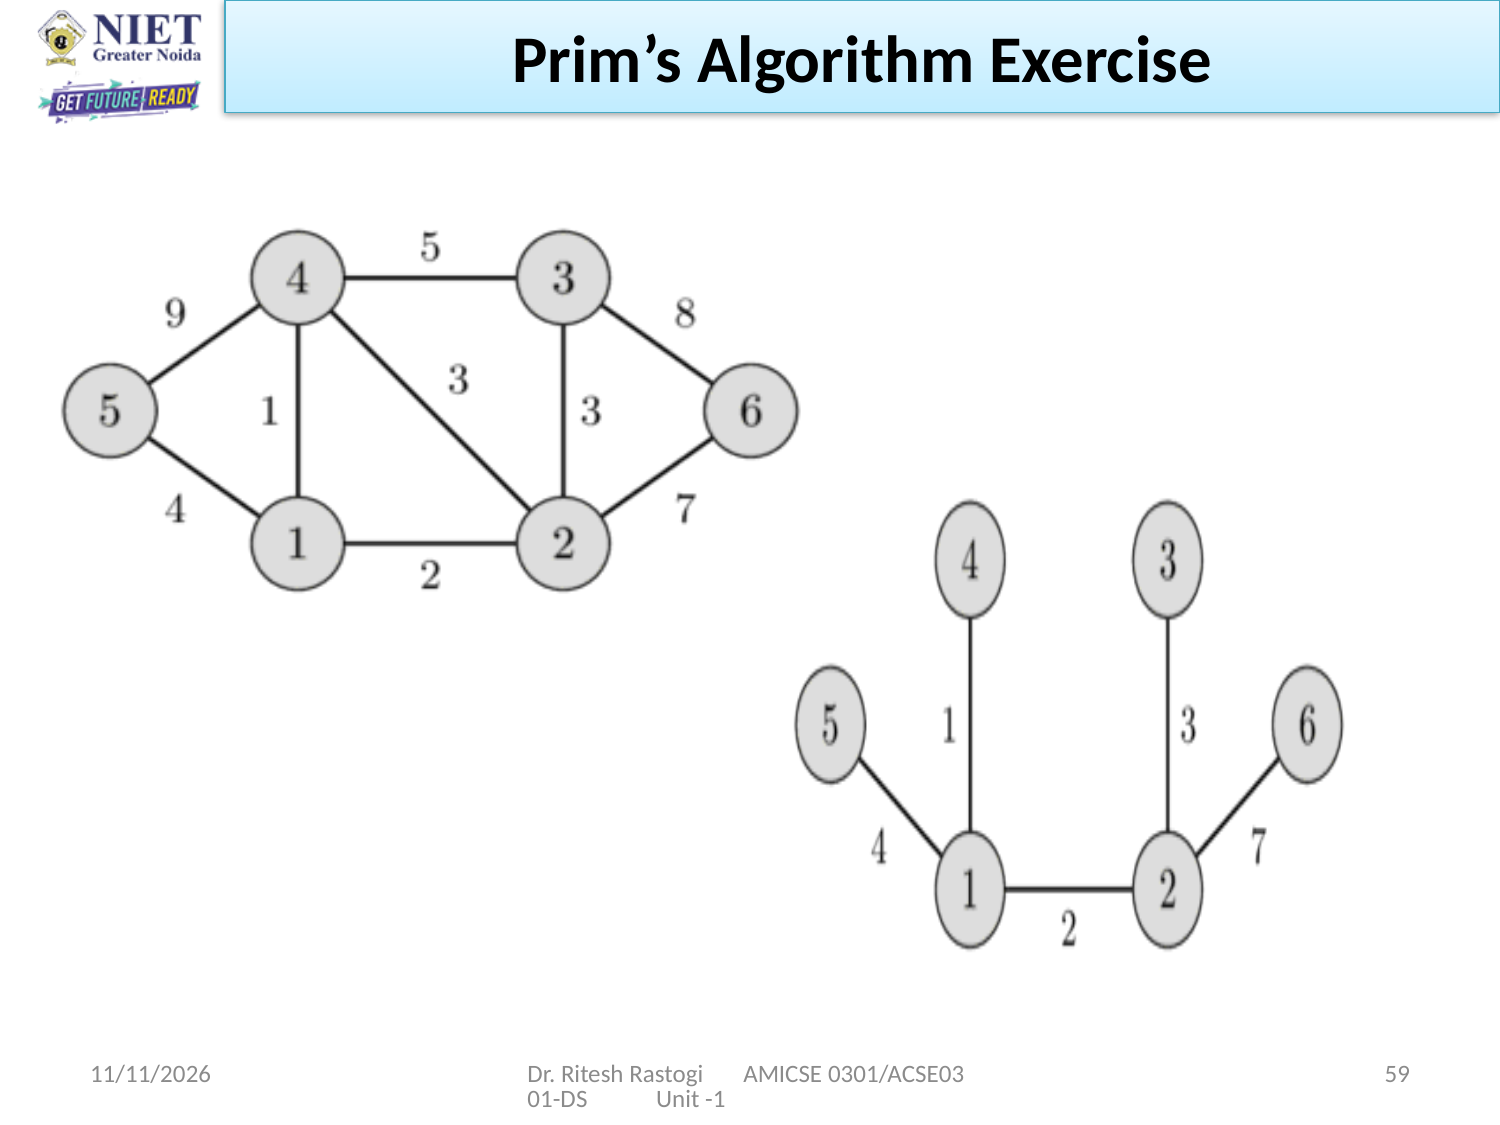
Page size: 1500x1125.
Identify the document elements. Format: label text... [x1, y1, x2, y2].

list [17, 172, 846, 651]
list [761, 444, 1378, 1023]
slide_number 59 [1074, 1042, 1425, 1103]
footer Dr. Ritesh Rastogi AMICSE 0301/ACSE0301-DS Unit -1 [512, 1042, 988, 1103]
picture [0, 0, 238, 135]
slide_number 15-Jan-23 [75, 1042, 425, 1103]
text_box Prim’s Algorithm Exercise [238, 0, 1500, 113]
